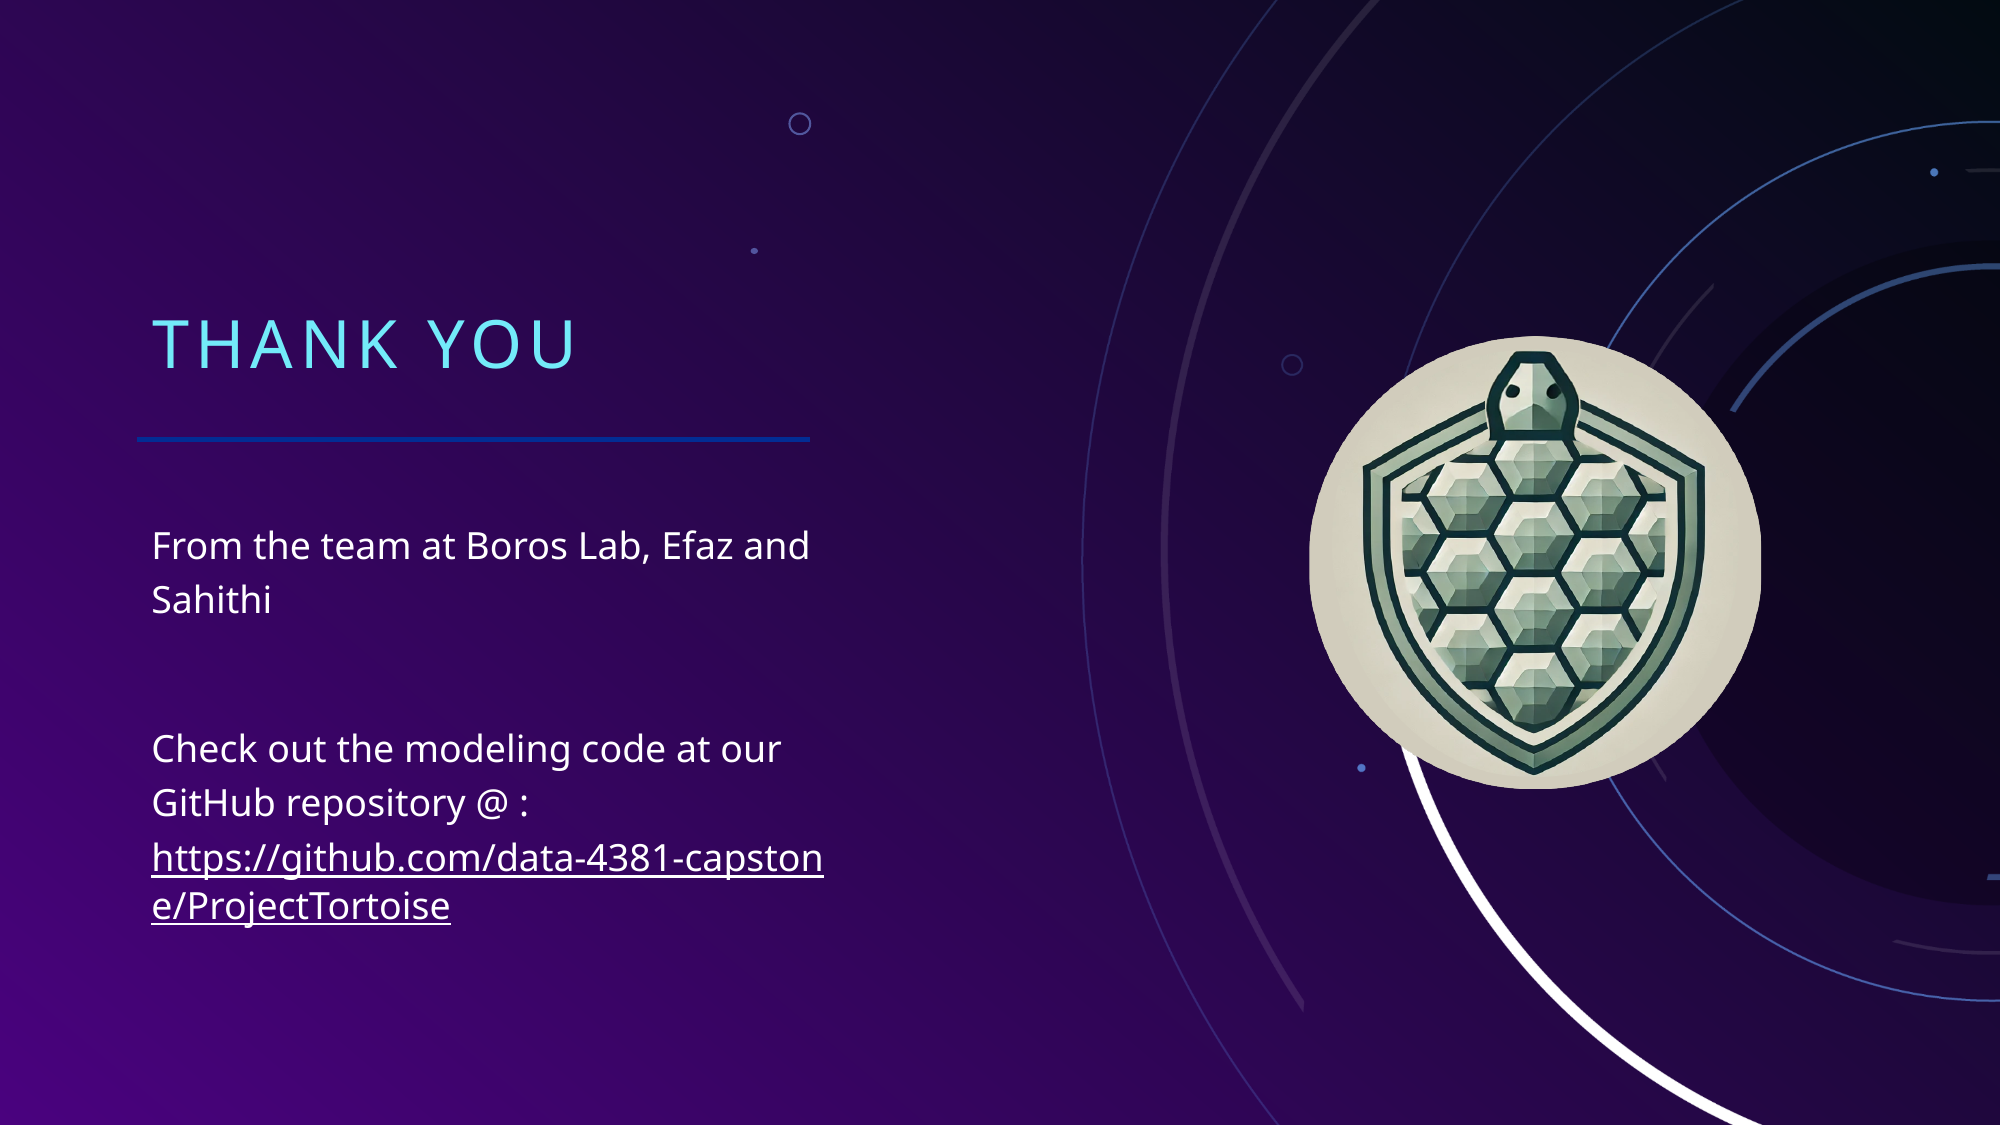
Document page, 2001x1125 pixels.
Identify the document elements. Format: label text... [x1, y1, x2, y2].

picture [1073, 0, 2000, 1125]
title THANK YOU [137, 28, 861, 390]
list From the team at Boros Lab, Efaz and Sahithi Check out the modeling code at our GitHub repository @ : https://github.com/data-4381-capstone/ProjectTortoise [136, 505, 861, 957]
